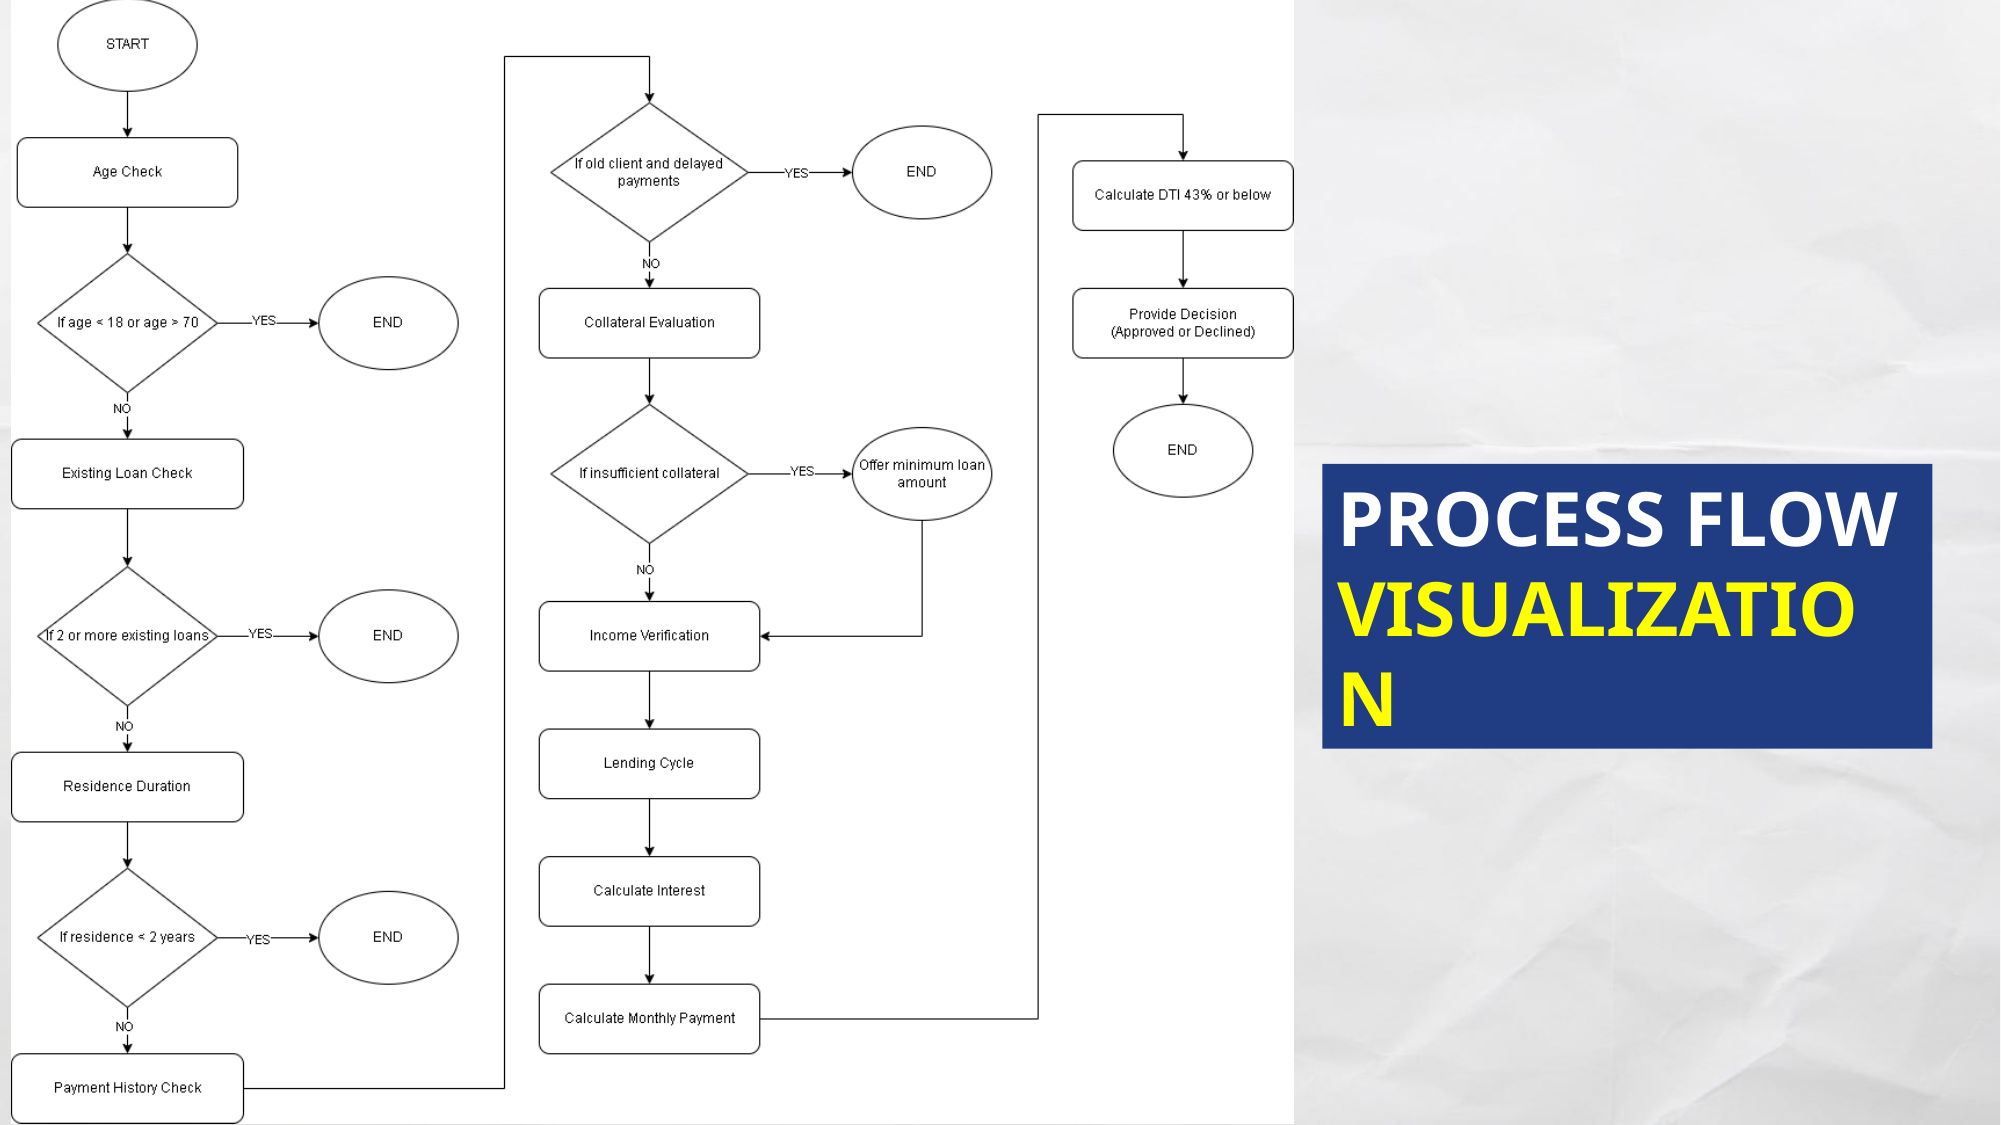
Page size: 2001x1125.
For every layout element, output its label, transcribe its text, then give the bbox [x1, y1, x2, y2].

text_box PROCESS FLOW VISUALIZATION [1322, 463, 1933, 749]
picture [0, 0, 2001, 1125]
